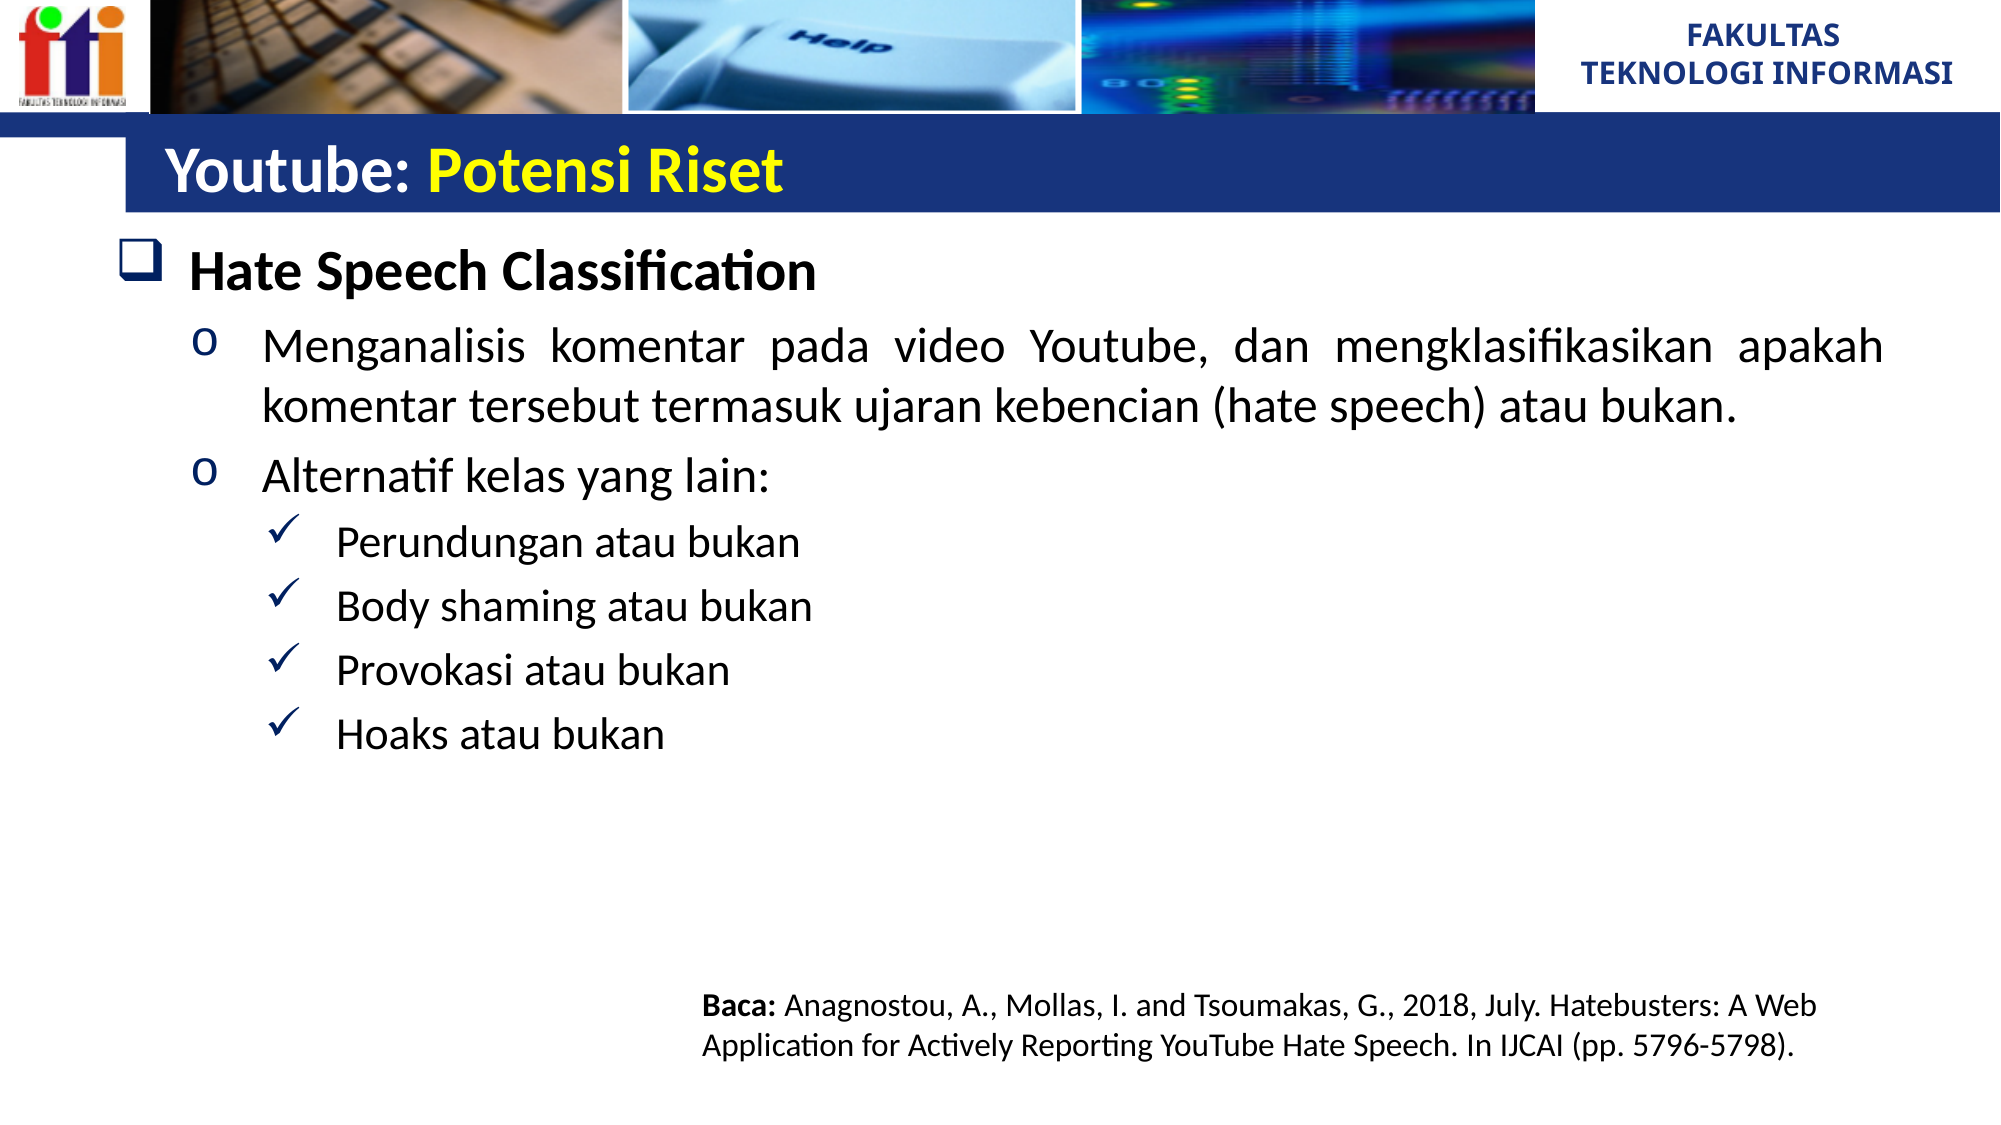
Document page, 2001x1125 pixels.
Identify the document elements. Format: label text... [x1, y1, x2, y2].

text_box Baca: Anagnostou, A., Mollas, I. and Tsoumakas, G., 2018, July. Hatebusters: A Web Application for Actively Reporting YouTube Hate Speech. In IJCAI (pp. 5796-5798). [687, 975, 1900, 1071]
list Hate Speech Classification Menganalisis komentar pada video Youtube, dan mengklasifikasikan apakah komentar tersebut termasuk ujaran kebencian (hate speech) atau bukan. Alternatif kelas yang lain: Perundungan atau bukan Body shaming atau bukan Provokasi atau bukan Hoaks atau bukan [99, 224, 1901, 1038]
picture [19, 6, 126, 106]
picture [149, 0, 1535, 114]
title Youtube: Potensi Riset [149, 119, 1934, 213]
